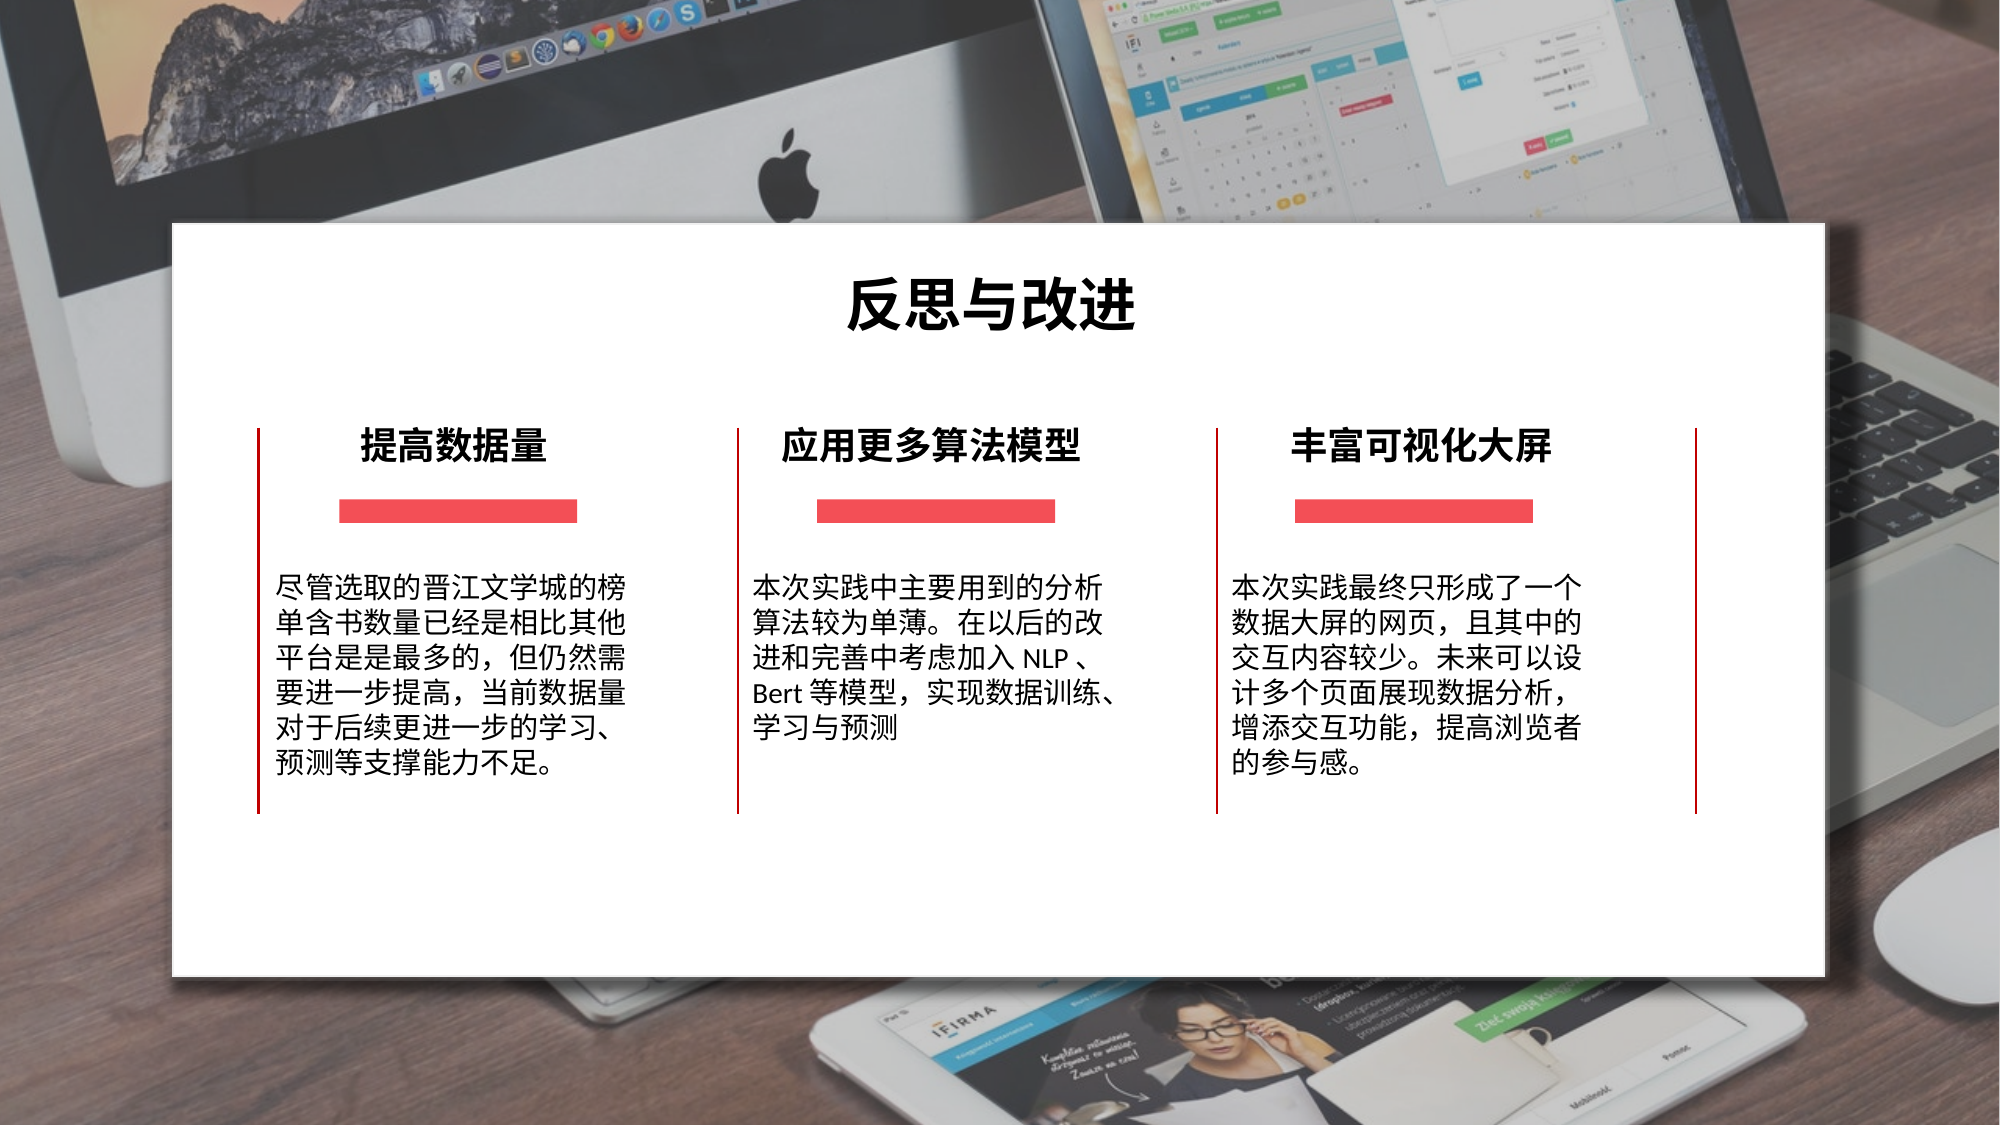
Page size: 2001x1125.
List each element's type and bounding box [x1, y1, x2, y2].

text_box [258, 415, 661, 790]
text_box [1217, 415, 1617, 790]
picture [0, 0, 2000, 1125]
text_box [736, 415, 1138, 755]
